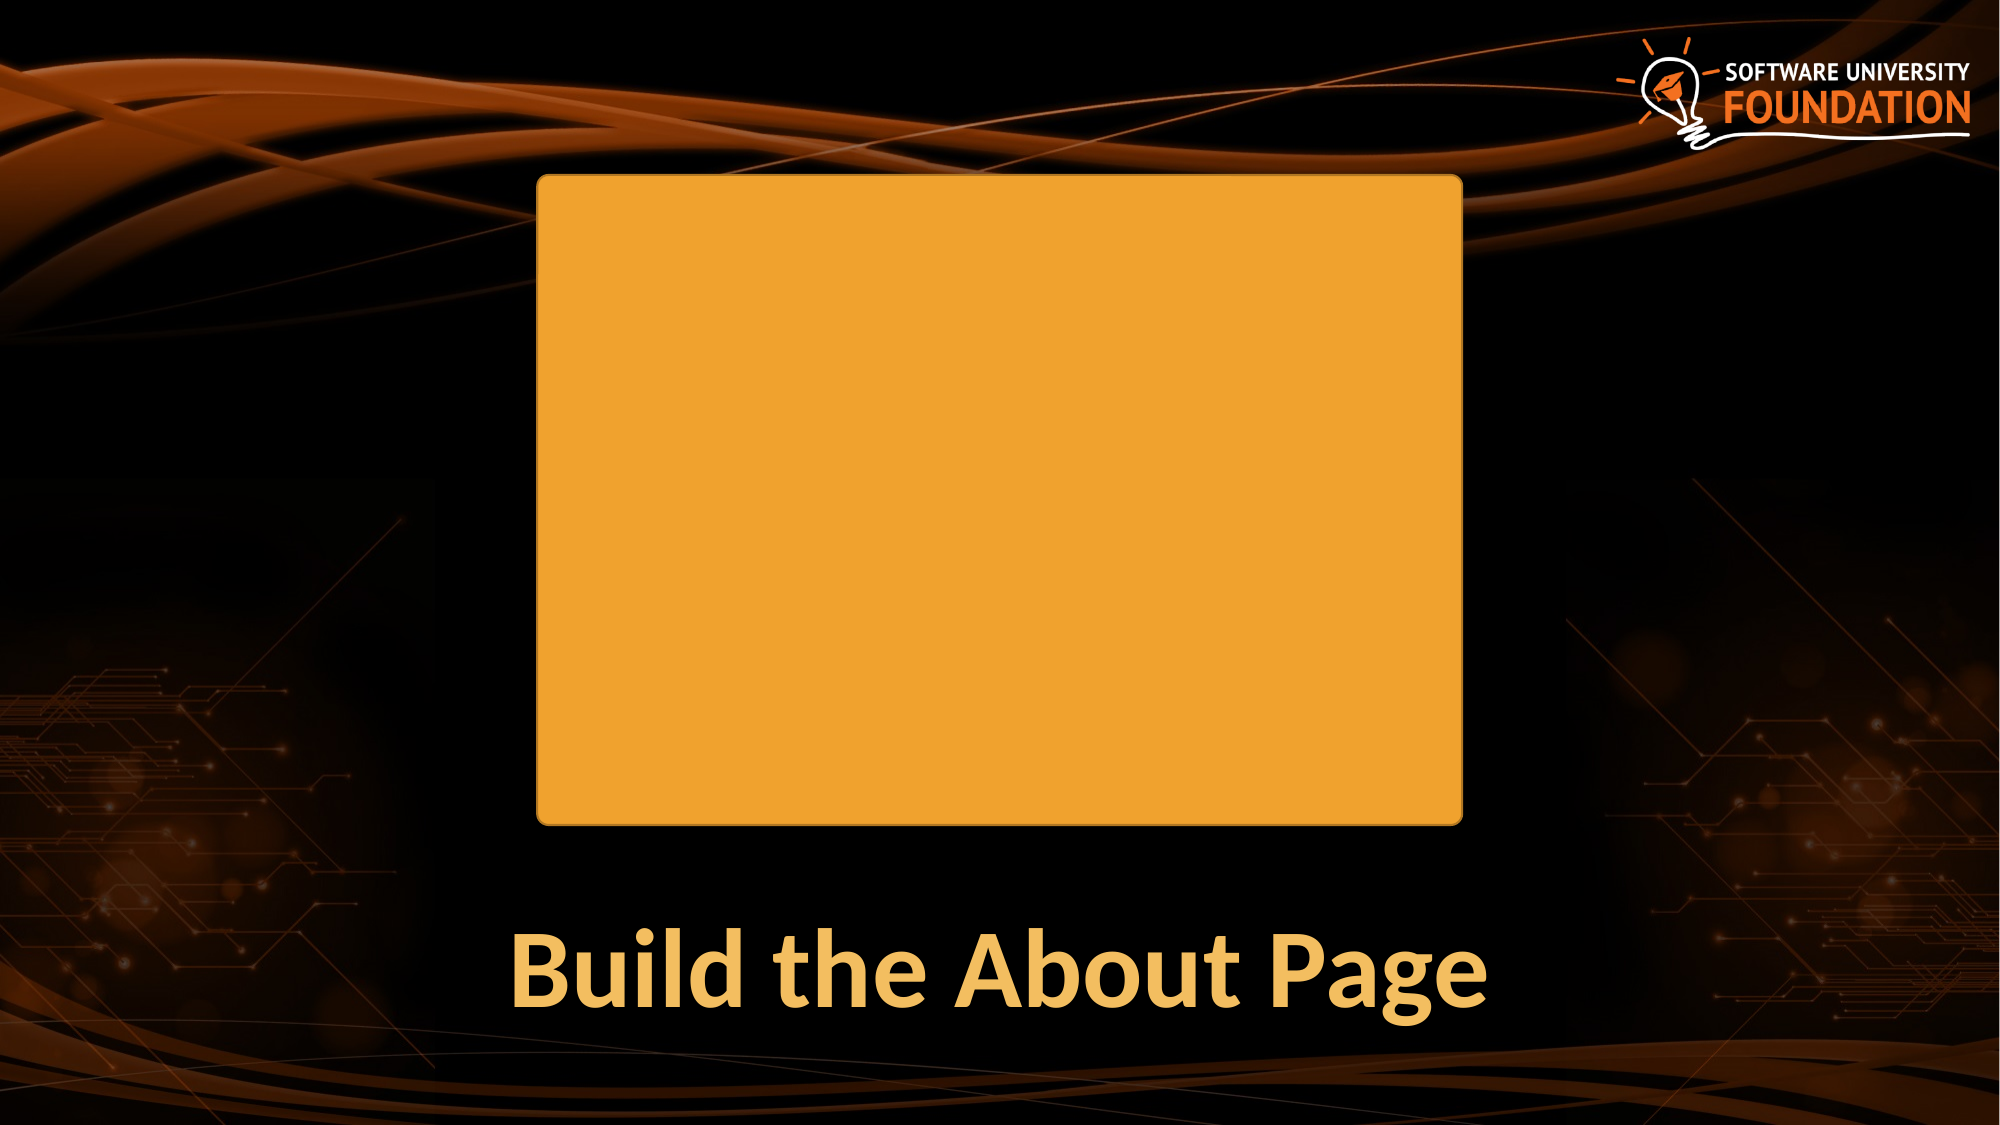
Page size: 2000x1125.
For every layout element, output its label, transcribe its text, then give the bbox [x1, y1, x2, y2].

title Build the About Page [99, 902, 1900, 1038]
picture [0, 0, 2000, 1125]
text_box [536, 173, 1464, 827]
